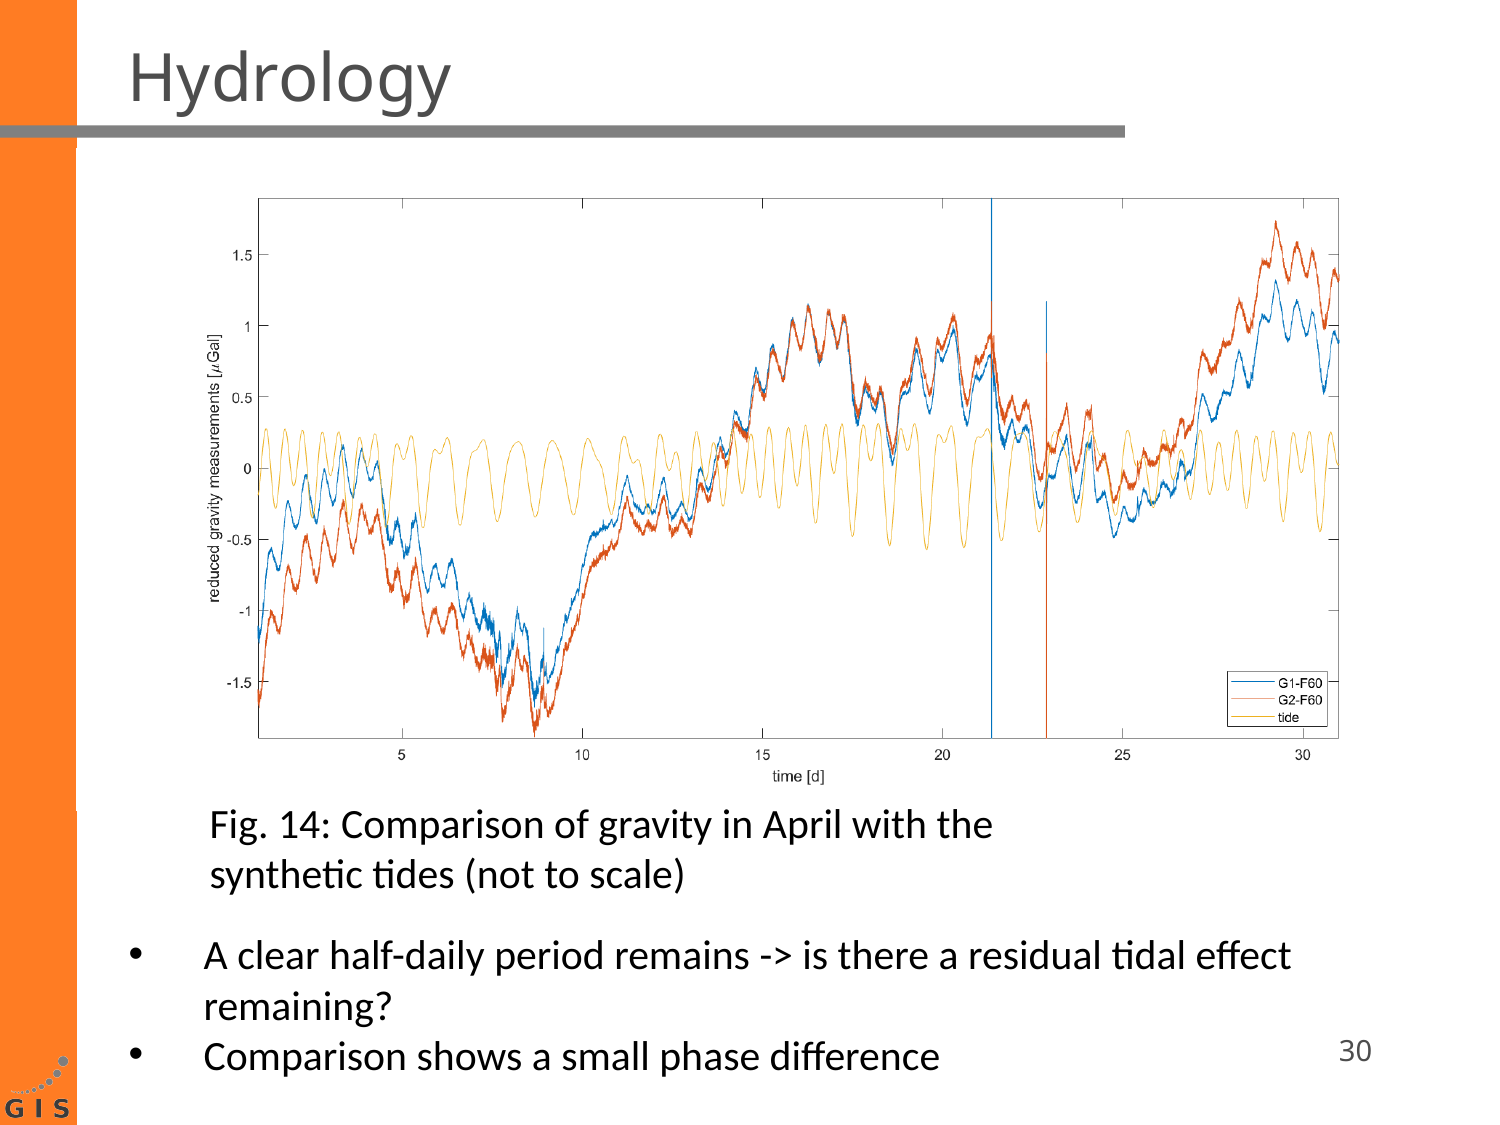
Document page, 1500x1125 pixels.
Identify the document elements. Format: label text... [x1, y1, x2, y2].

text_box A clear half-daily period remains -> is there a residual tidal effect remaining? Comparison shows a small phase difference [113, 920, 1335, 1086]
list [76, 148, 1472, 811]
picture [5, 1056, 69, 1118]
slide_number 30 [1074, 1024, 1388, 1101]
text_box Fig. 14: Comparison of gravity in April with the synthetic tides (not to scale) [194, 819, 1034, 904]
title Hydrology [112, 37, 1388, 113]
